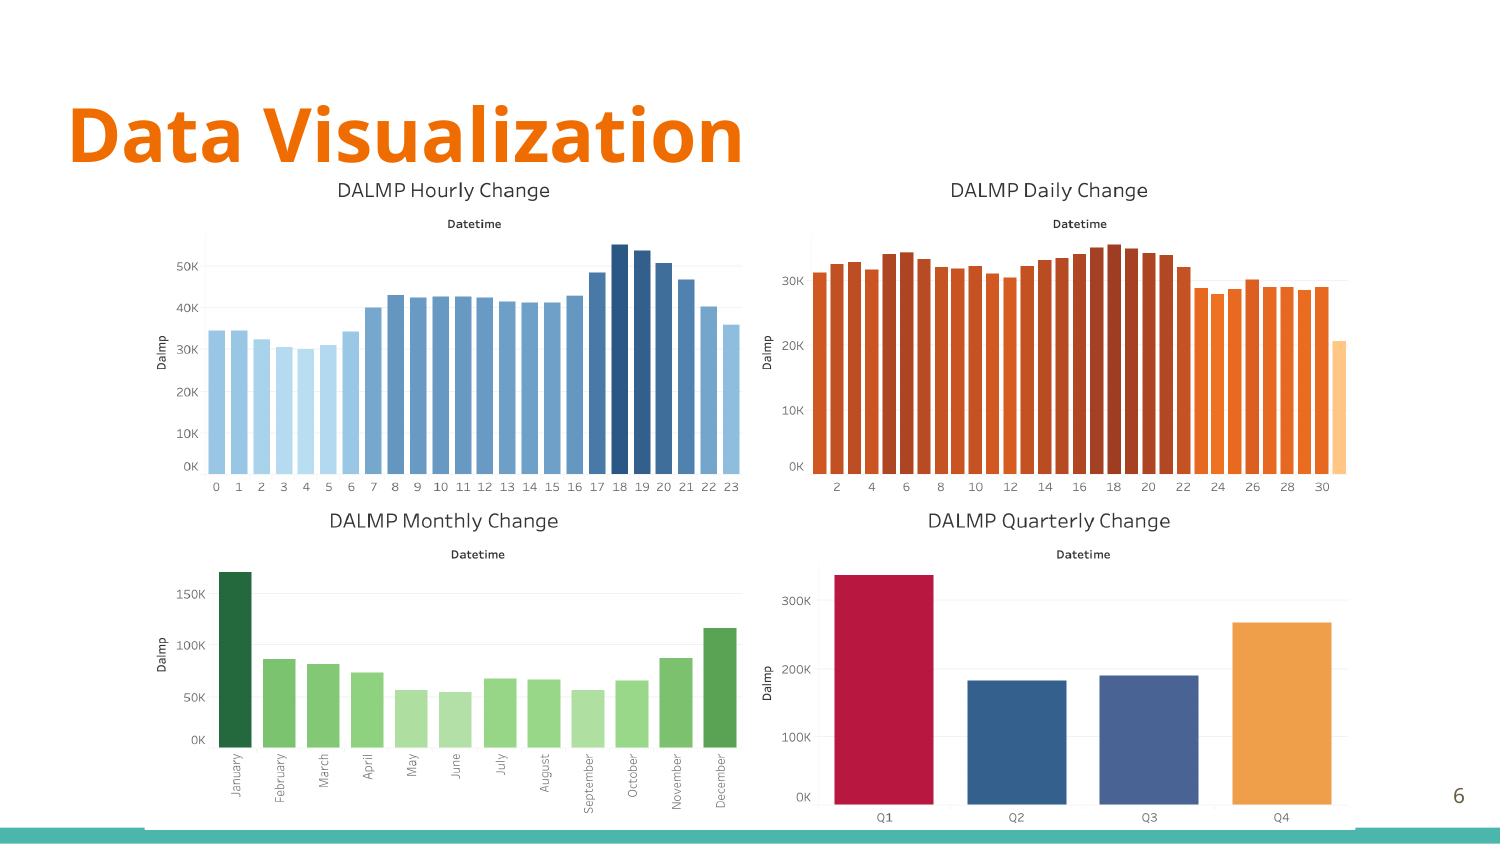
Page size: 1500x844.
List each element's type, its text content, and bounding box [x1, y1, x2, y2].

slide_number 6 [1389, 764, 1480, 830]
title Data Visualization [51, 72, 1449, 189]
picture [144, 166, 1356, 830]
